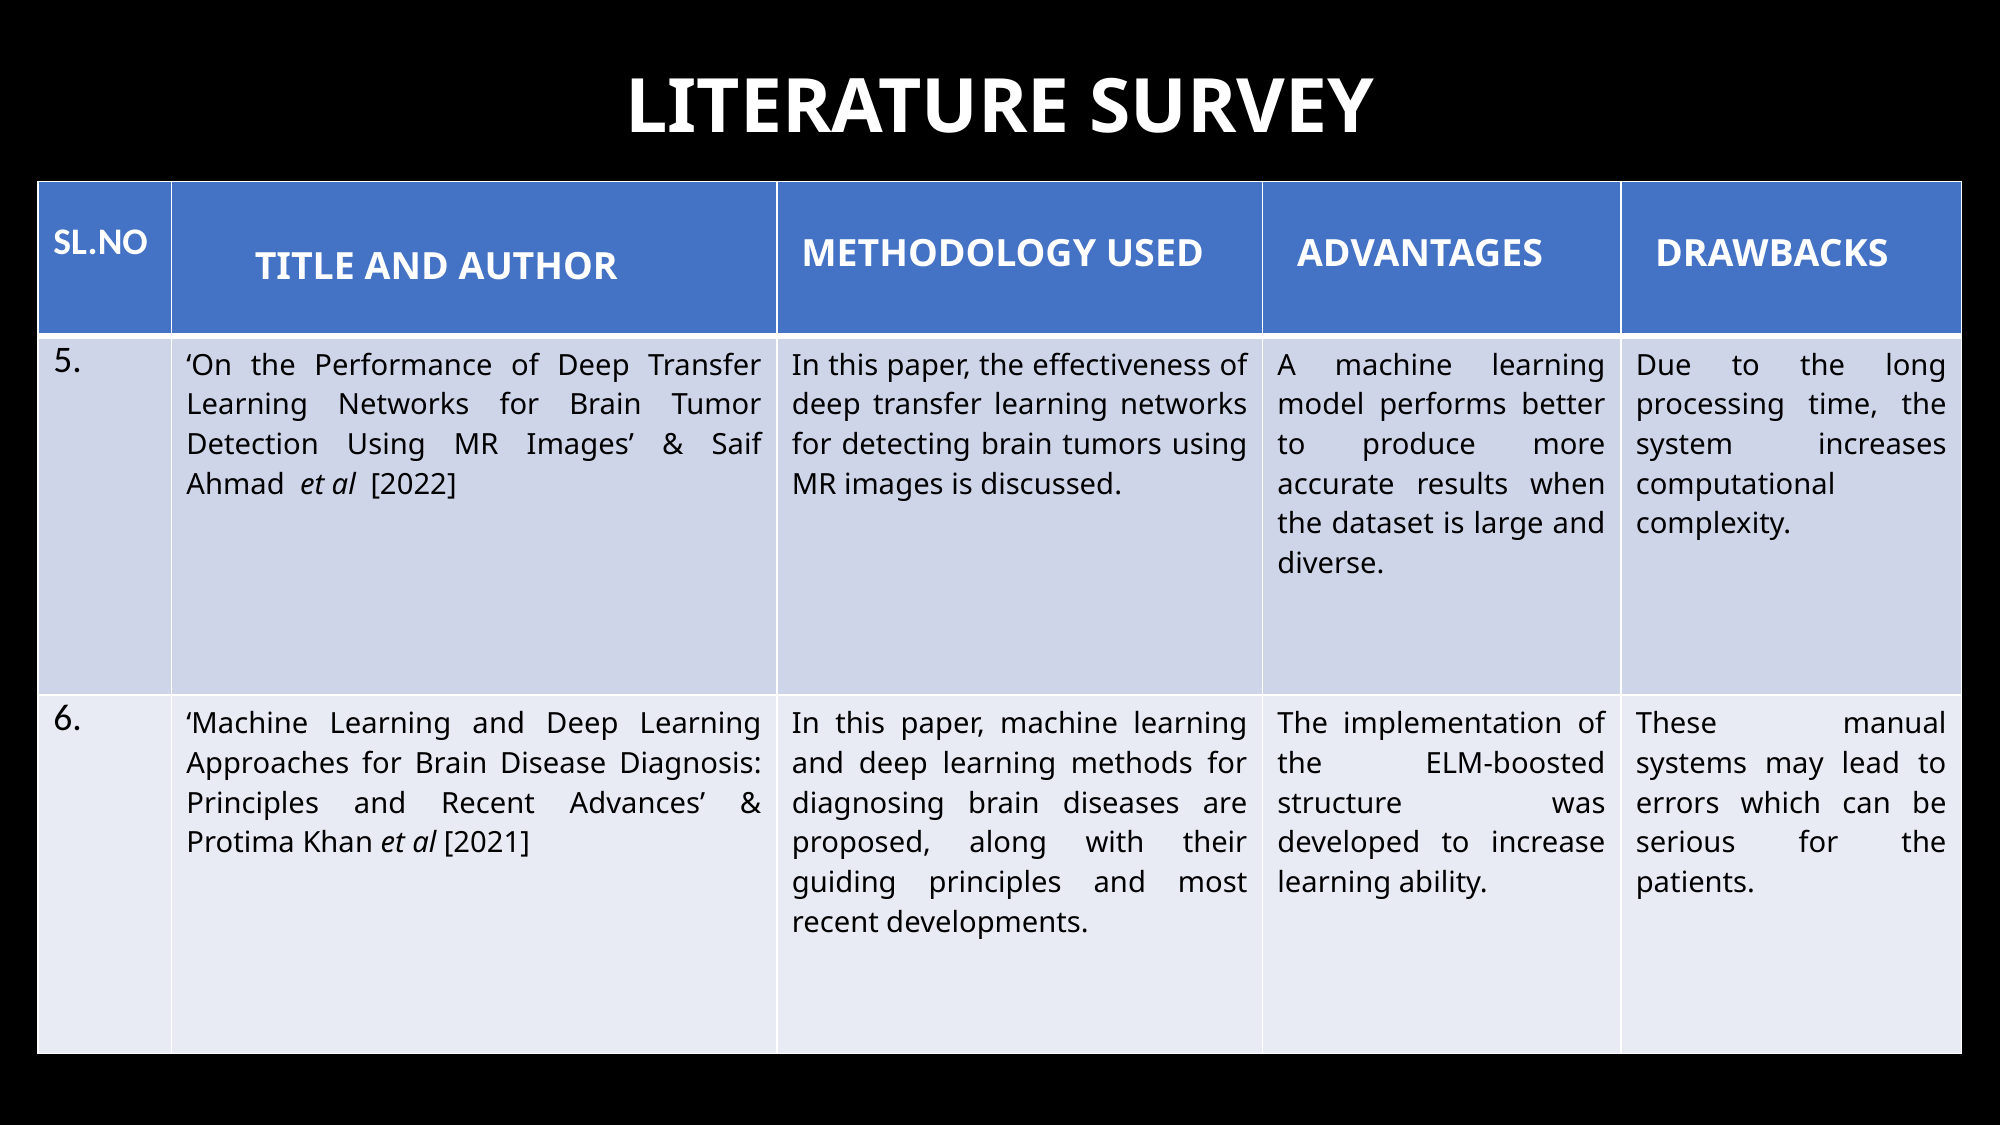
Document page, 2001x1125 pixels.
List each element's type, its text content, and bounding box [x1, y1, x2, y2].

table_cell 5. [39, 339, 171, 694]
table_cell Due to the long processing time, the system increases computational complexity. [1622, 339, 1961, 694]
table_header TITLE AND AUTHOR [172, 182, 776, 333]
table_cell ‘Machine Learning and Deep Learning Approaches for Brain Disease Diagnosis: Principles and Recent Advances’ & Protima Khan et al [2021] [172, 696, 776, 1053]
table_cell A machine learning model performs better to produce more accurate results when the dataset is large and diverse. [1263, 339, 1620, 694]
table_cell In this paper, the effectiveness of deep transfer learning networks for detecting brain tumors using MR images is discussed. [778, 339, 1262, 694]
table_cell ‘On the Performance of Deep Transfer Learning Networks for Brain Tumor Detection Using MR Images’ & Saif Ahmad et al [2022] [172, 339, 776, 694]
table_cell In this paper, machine learning and deep learning methods for diagnosing brain diseases are proposed, along with their guiding principles and most recent developments. [778, 696, 1262, 1053]
table_header ADVANTAGES [1263, 182, 1620, 333]
table_cell 6. [39, 696, 171, 1053]
table_header SL.NO [39, 182, 171, 333]
table_cell These manual systems may lead to errors which can be serious for the patients. [1622, 696, 1961, 1053]
title LITERATURE SURVEY [137, 0, 1863, 181]
table_cell The implementation of the ELM-boosted structure was developed to increase learning ability. [1263, 696, 1620, 1053]
table_header METHODOLOGY USED [778, 182, 1262, 333]
table_header DRAWBACKS [1622, 182, 1961, 333]
